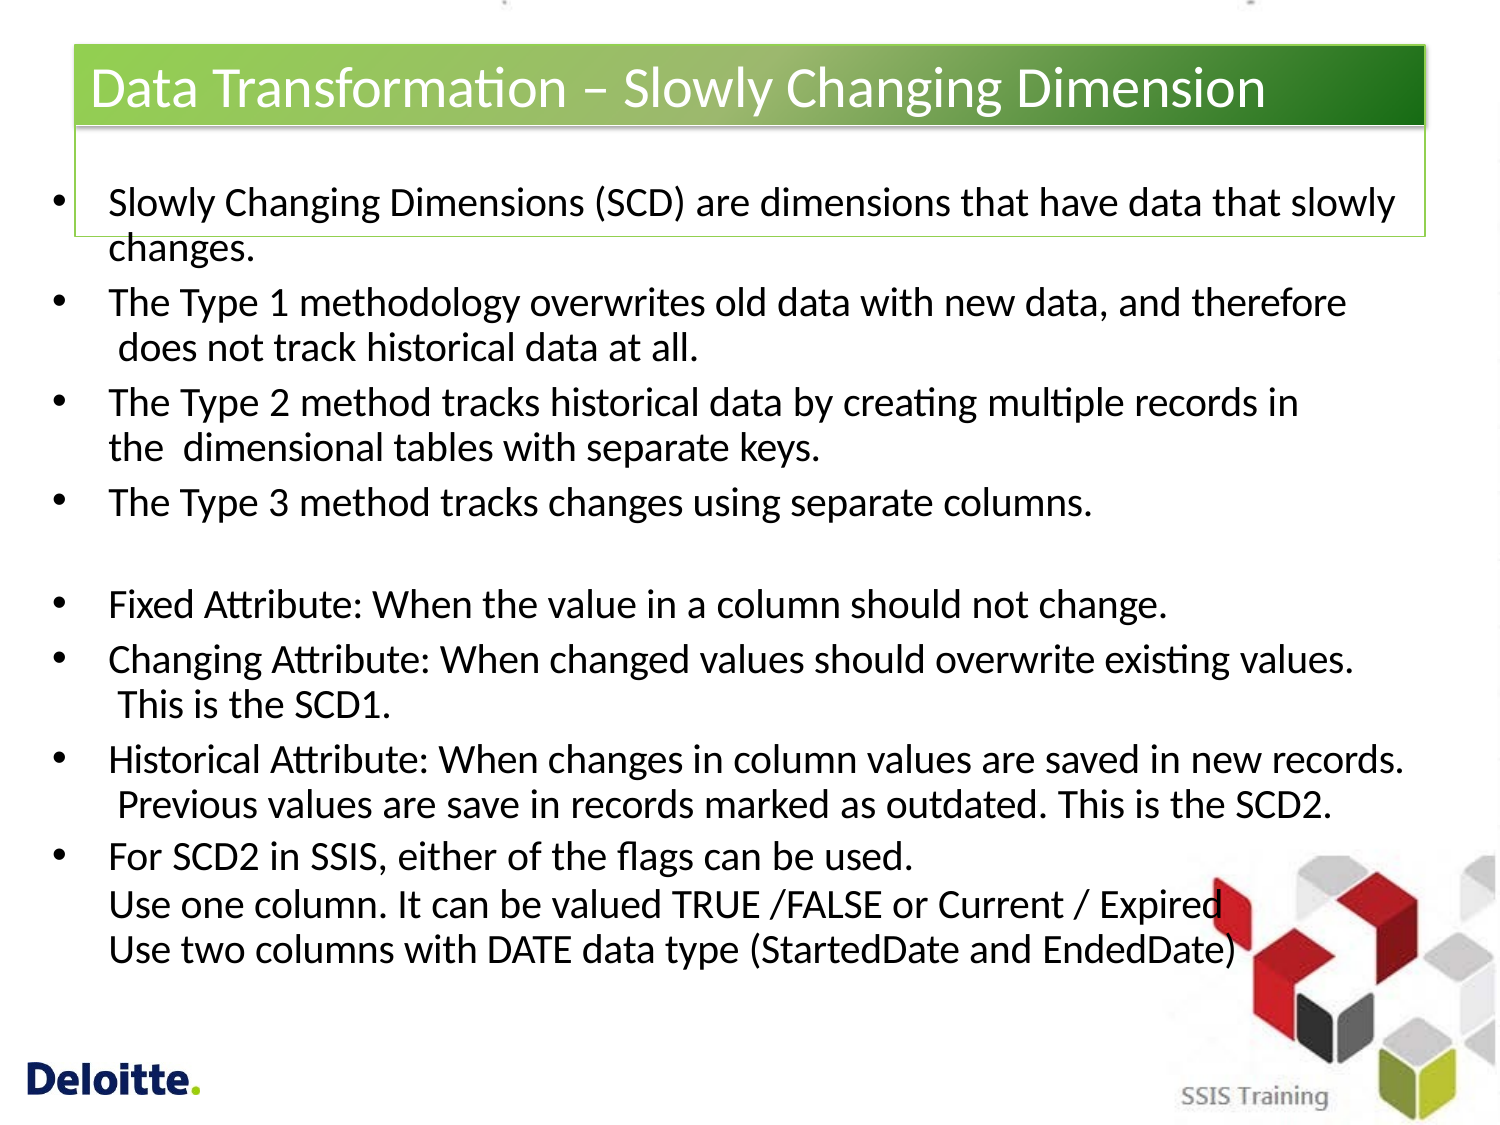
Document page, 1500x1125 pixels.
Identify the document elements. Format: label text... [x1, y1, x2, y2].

text_box [0, 0, 1497, 1125]
text_box [47, 31, 507, 169]
title Data Transformation – Slowly Changing Dimension [75, 45, 1425, 237]
text_box [27, 1062, 200, 1095]
text_box [507, 40, 1433, 137]
text_box Slowly Changing Dimensions (SCD) are dimensions that have data that slowly changes. The Type 1 methodology overwrites old data with new data, and therefore does not track historical data at all. The Type 2 method tracks historical data by creating multiple records in the dimensional tables with separate keys. The Type 3 method tracks changes using separate columns. Fixed Attribute: When the value in a column should not change. Changing Attribute: When changed values should overwrite existing values. This is the SCD1. Historical Attribute: When changes in column values are saved in new records. Previous values are save in records marked as outdated. This is the SCD2. For SCD2 in SSIS, either of the flags can be used. Use one column. It can be valued TRUE /FALSE or Current / Expired Use two columns with DATE data type (StartedDate and EndedDate) [50, 172, 1411, 973]
